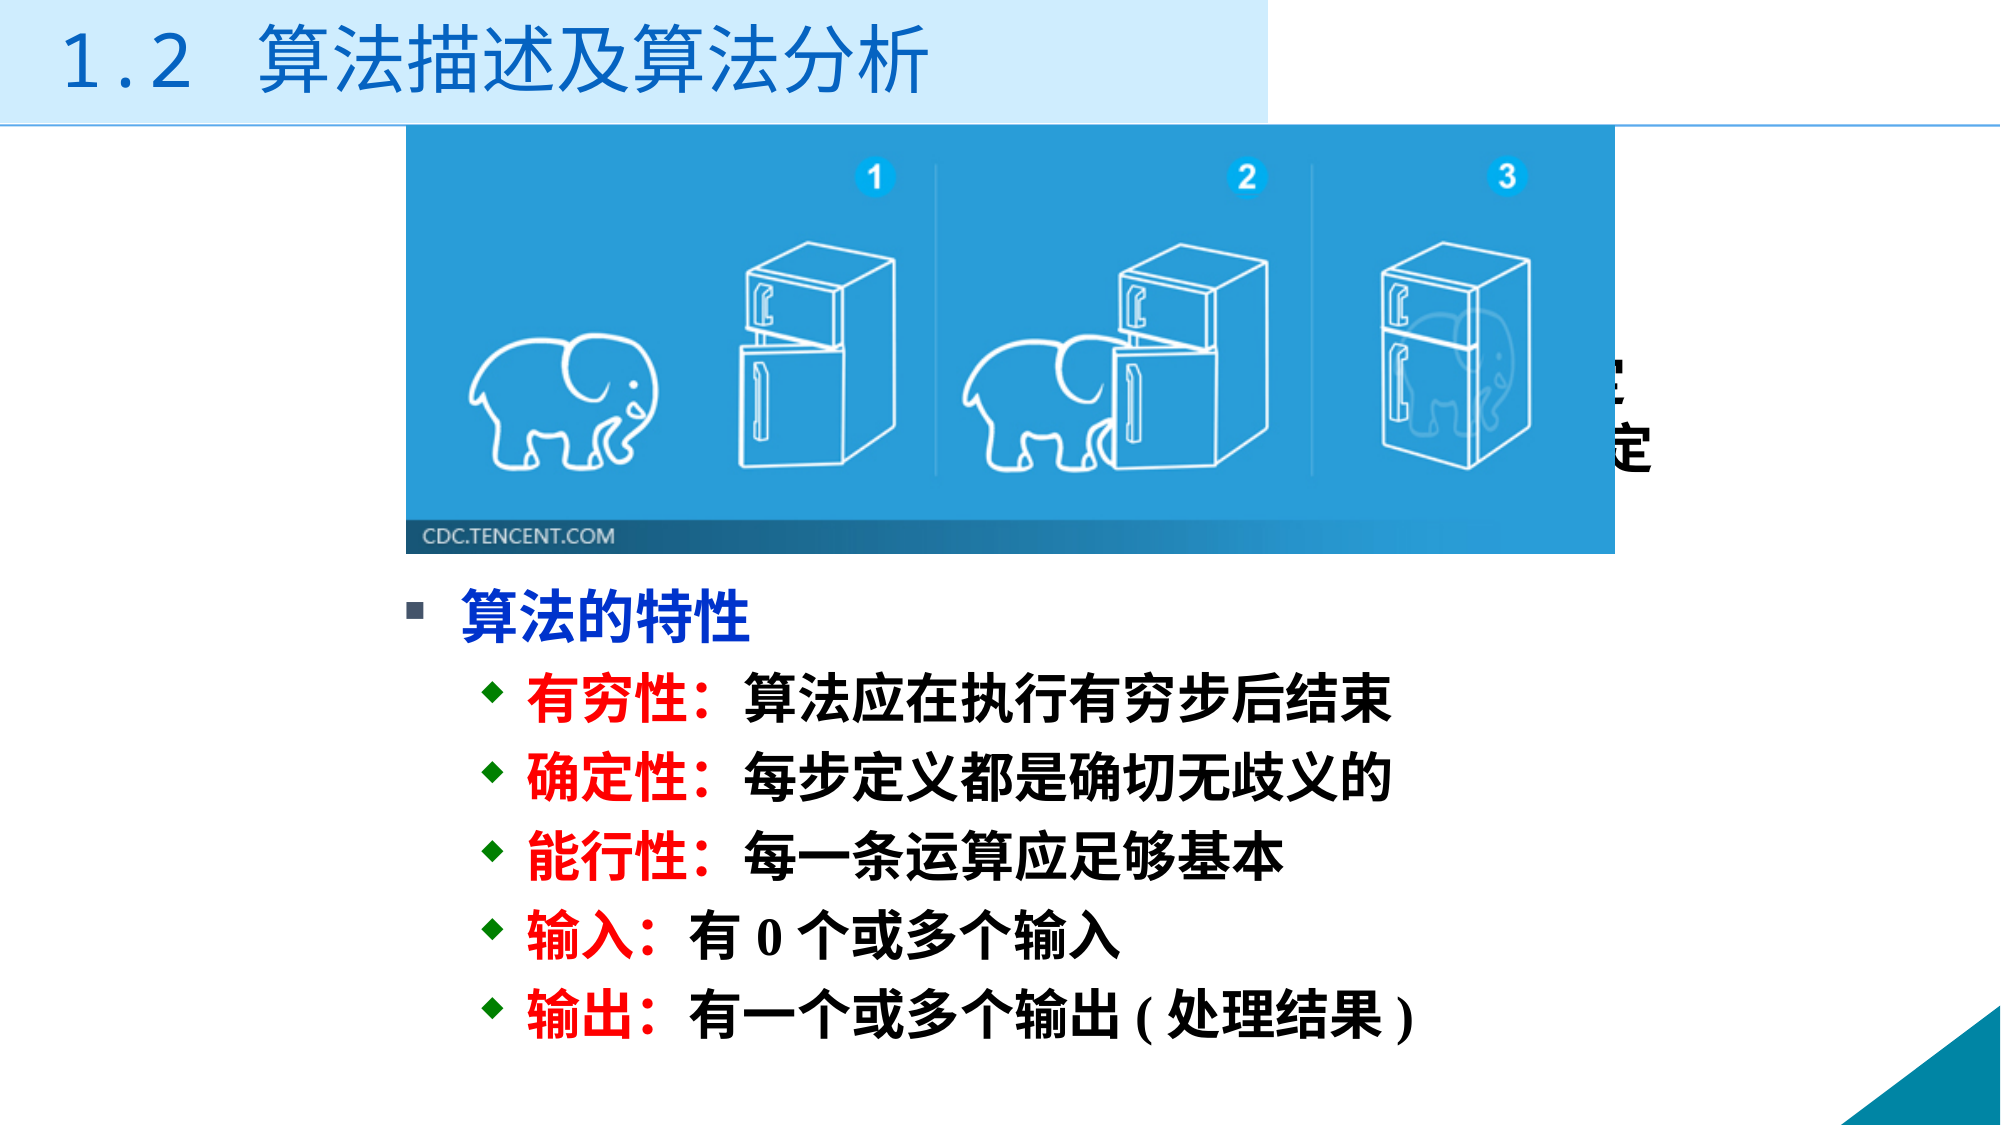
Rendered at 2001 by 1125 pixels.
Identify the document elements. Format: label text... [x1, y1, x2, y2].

title 1.2 算法描述及算法分析 [43, 7, 1769, 121]
text_box 什么是算法？ 所谓算法(Algorithm)是描述计算机解决给定问题的操作过程（解题方法），即为解决某一特定问题而由若干条指令组成的有穷序列。 算法的特性 有穷性：算法应在执行有穷步后结束 确定性：每步定义都是确切无歧义的 能行性：每一条运算应足够基本 输入：有0个或多个输入 输出：有一个或多个输出(处理结果) [385, 231, 1686, 1094]
picture [406, 125, 1615, 554]
